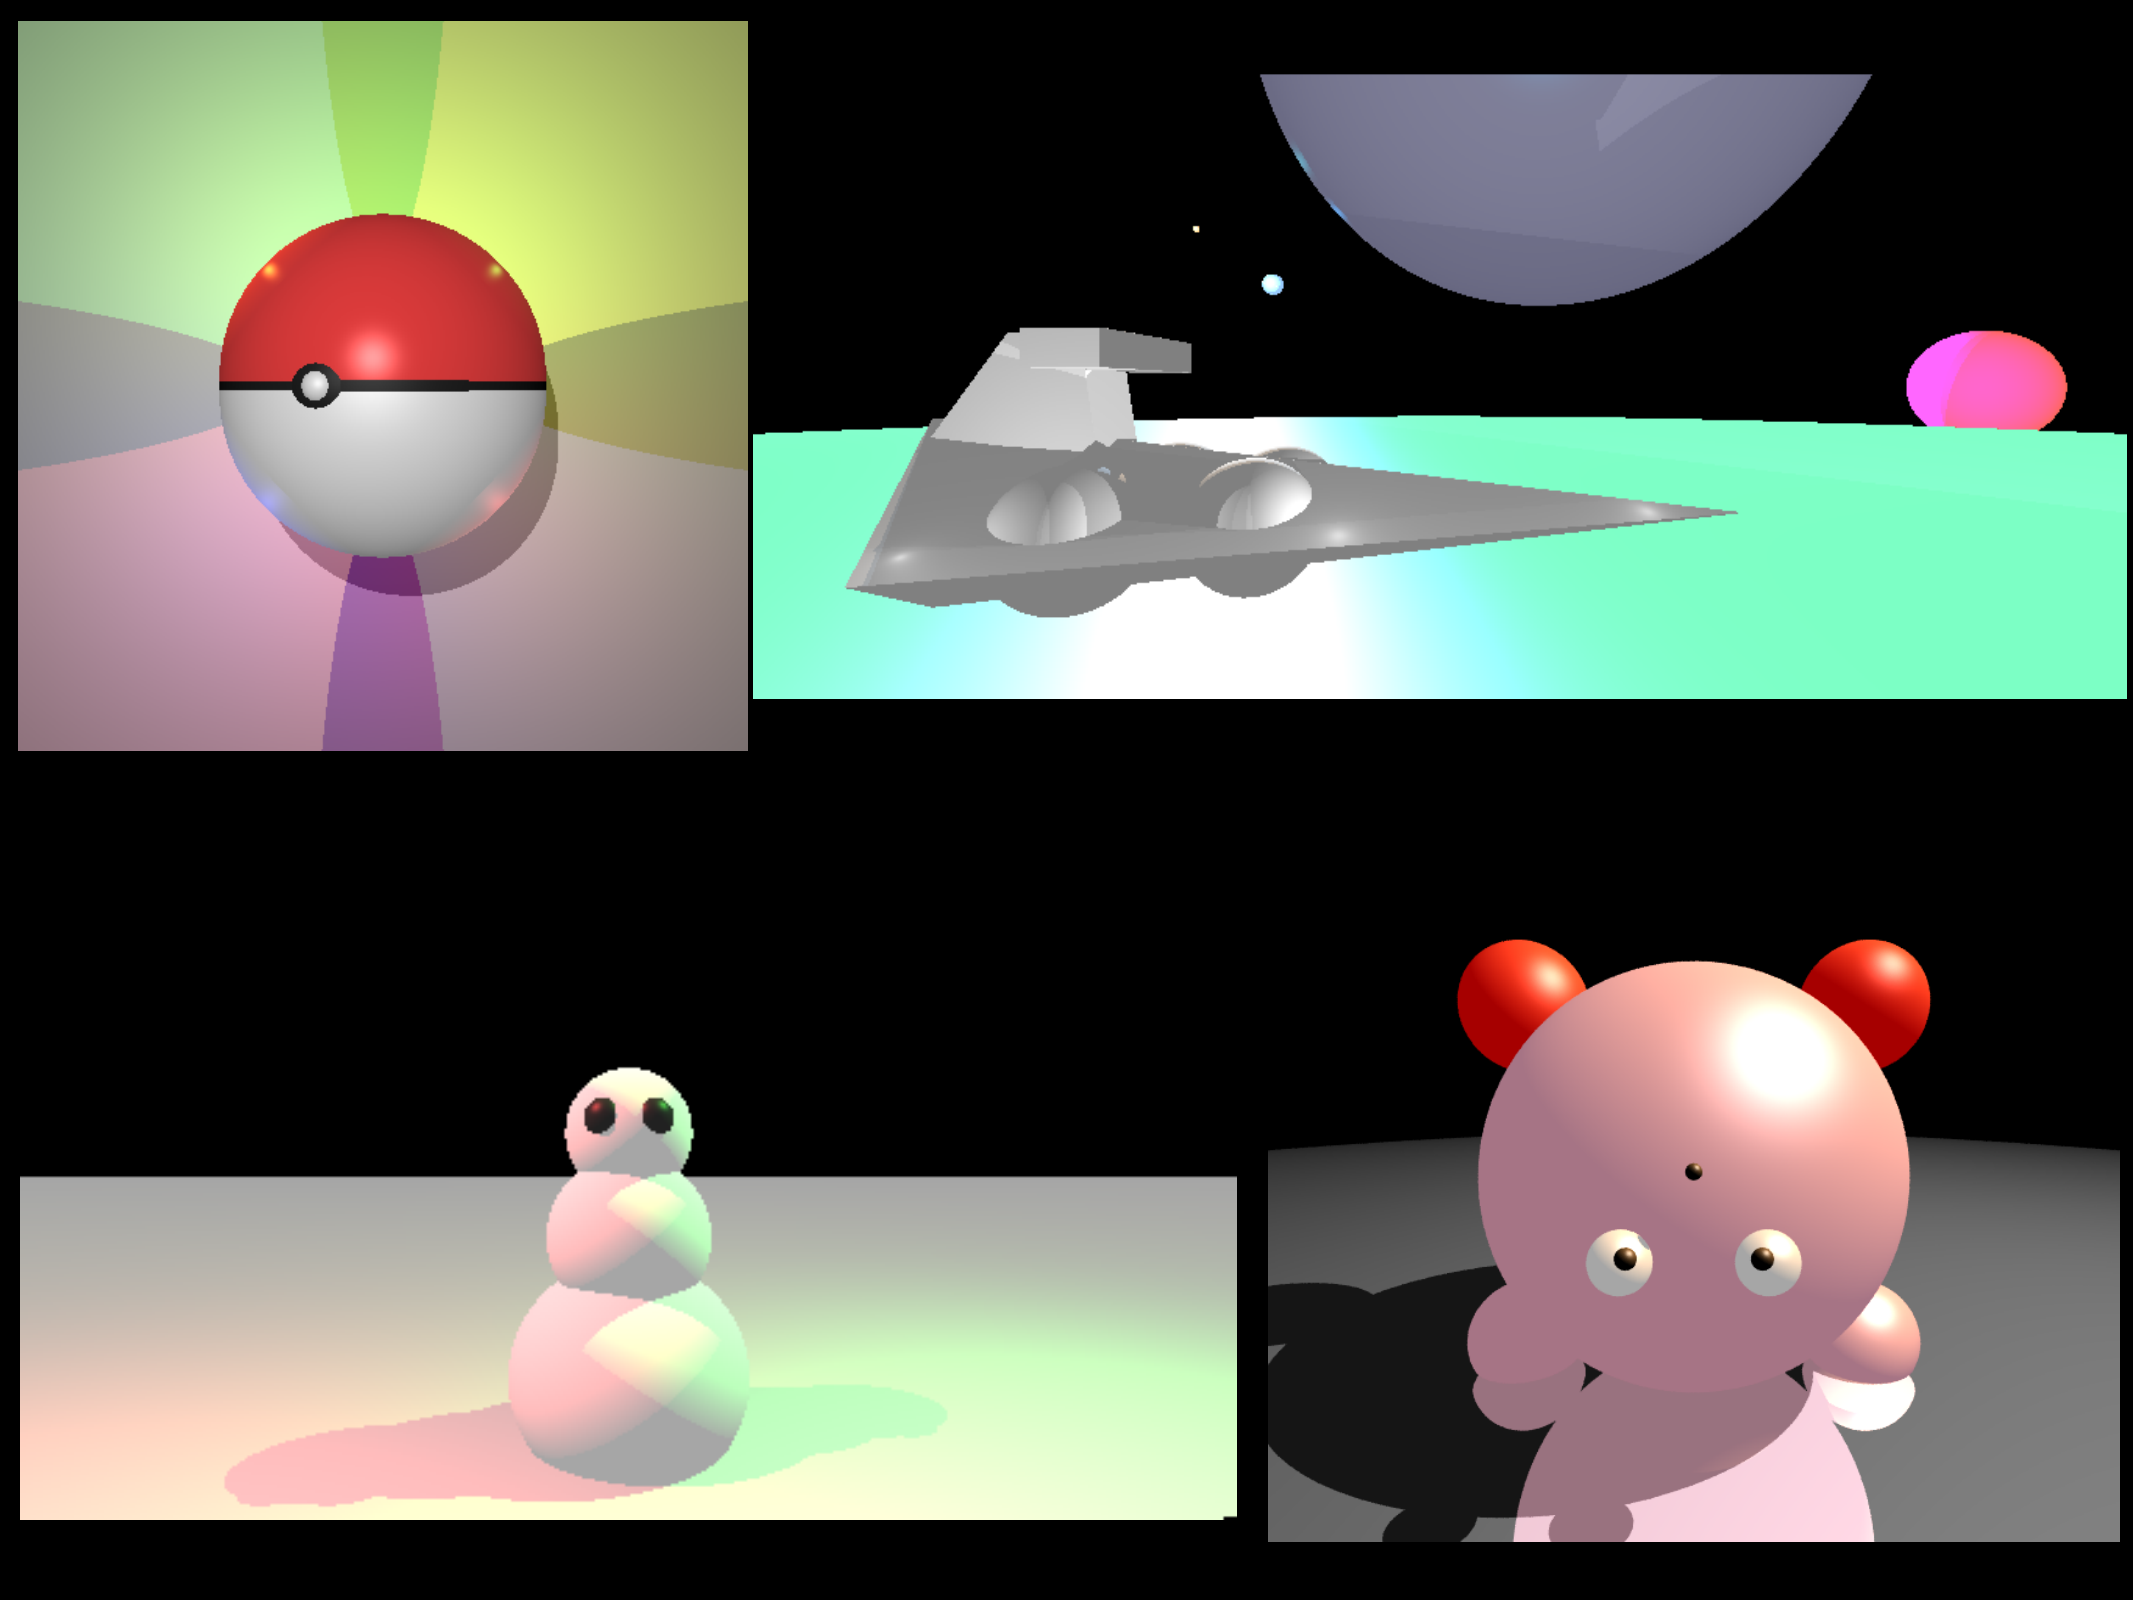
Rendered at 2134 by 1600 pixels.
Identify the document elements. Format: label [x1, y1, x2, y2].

picture [752, 73, 2128, 699]
picture [18, 21, 748, 752]
picture [20, 835, 1237, 1520]
picture [1268, 812, 2120, 1543]
